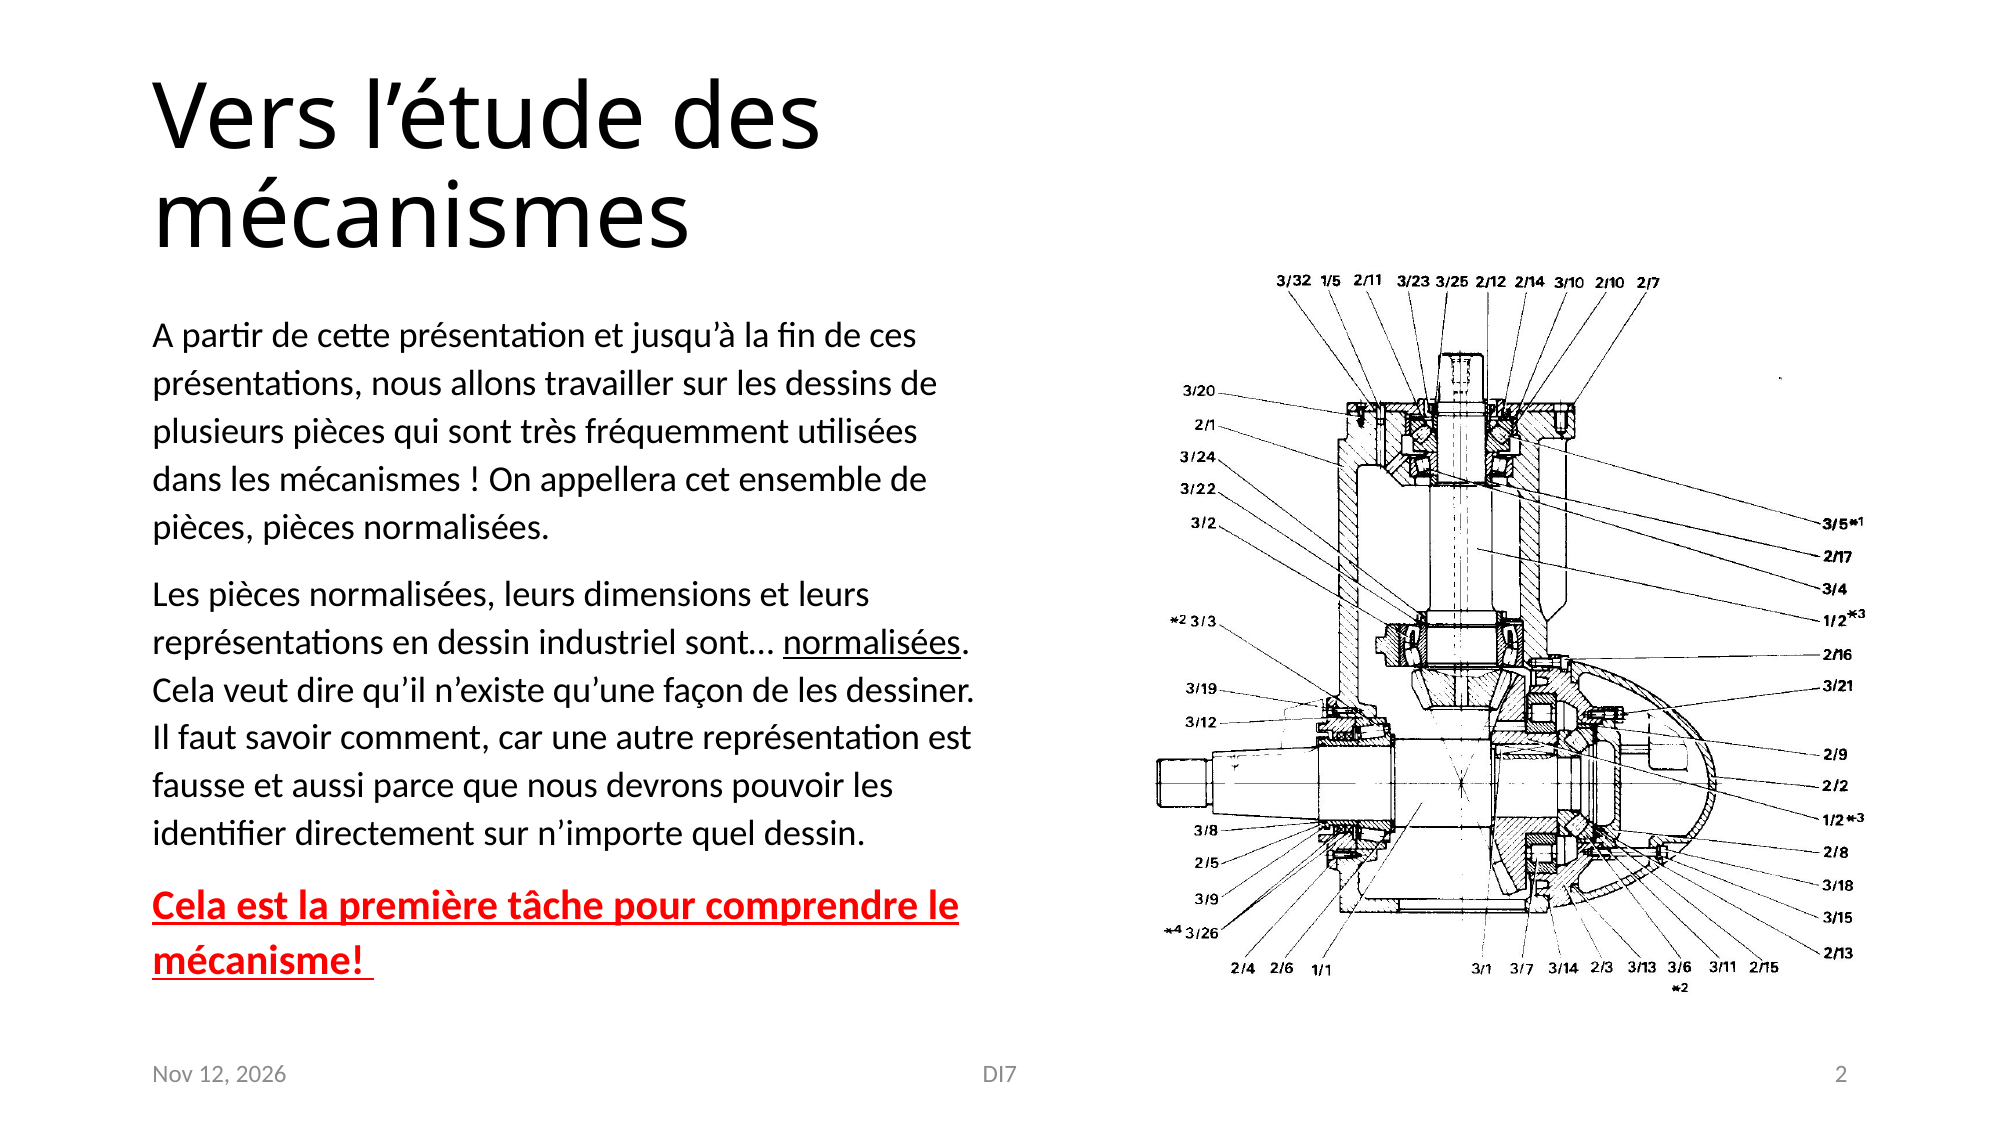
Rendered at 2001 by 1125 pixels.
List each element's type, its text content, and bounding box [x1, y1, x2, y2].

picture [1135, 244, 1886, 1030]
list A partir de cette présentation et jusqu’à la fin de ces présentations, nous allons travailler sur les dessins de plusieurs pièces qui sont très fréquemment utilisées dans les mécanismes ! On appellera cet ensemble de pièces, pièces normalisées. Les pièces normalisées, leurs dimensions et leurs représentations en dessin industriel sont… normalisées. Cela veut dire qu’il n’existe qu’une façon de les dessiner. Il faut savoir comment, car une autre représentation est fausse et aussi parce que nous devrons pouvoir les identifier directement sur n’importe quel dessin. Cela est la première tâche pour comprendre le mécanisme! [137, 299, 1000, 1014]
footer DI7 [662, 1042, 1338, 1103]
slide_number Nov-18 [137, 1042, 588, 1103]
slide_number 2 [1412, 1042, 1863, 1103]
title Vers l’étude des mécanismes [137, 59, 1008, 278]
